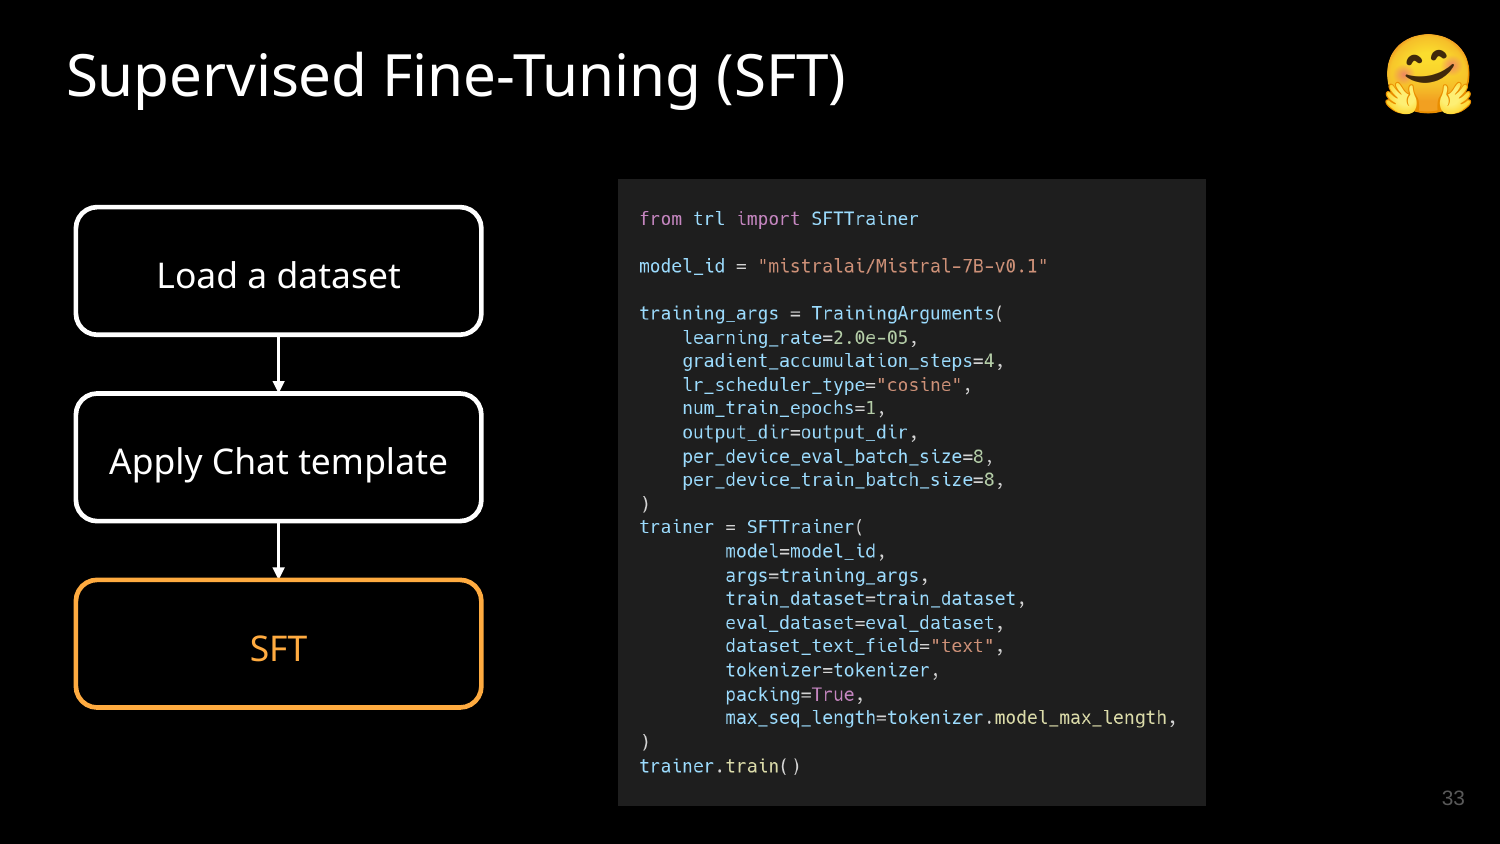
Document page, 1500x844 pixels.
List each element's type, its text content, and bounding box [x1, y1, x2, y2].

slide_number 33 [1389, 764, 1480, 830]
picture [1383, 29, 1474, 120]
title Supervised Fine-Tuning (SFT) [51, 23, 1449, 117]
text_box Apply Chat template [75, 393, 482, 522]
text_box Load a dataset [75, 207, 482, 335]
picture [617, 178, 1206, 806]
text_box SFT [75, 579, 482, 708]
